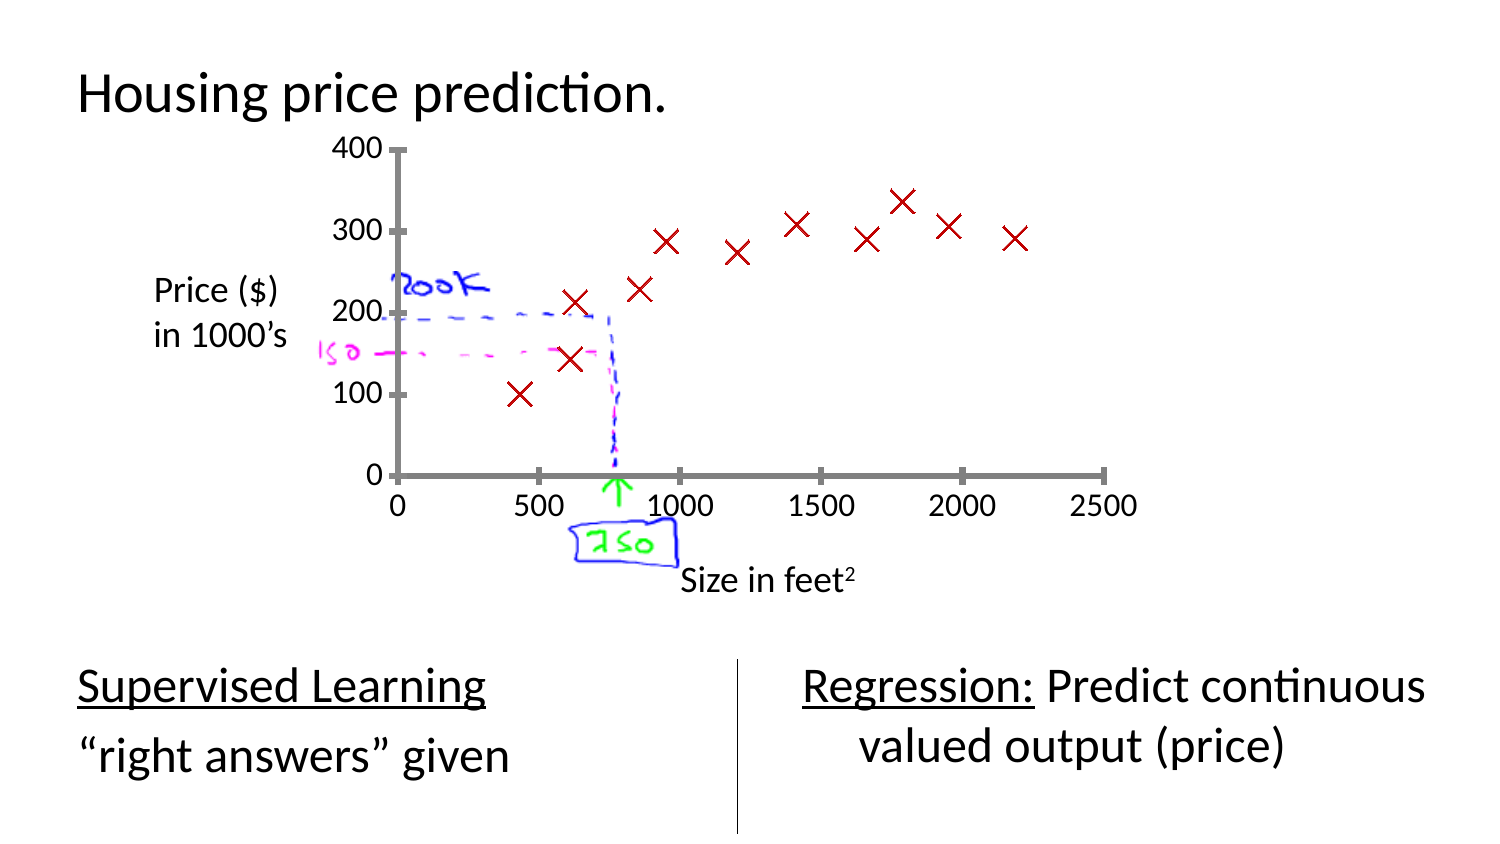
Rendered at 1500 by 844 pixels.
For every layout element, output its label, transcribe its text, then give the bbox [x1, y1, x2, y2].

text_box Regression: Predict continuous valued output (price) [787, 645, 1463, 796]
text_box Size in feet2 [665, 561, 879, 608]
text_box Housing price prediction. [62, 46, 1413, 197]
text_box Price ($) in 1000’s [138, 257, 269, 363]
text_box Supervised Learning “right answers” given [62, 645, 738, 796]
chart [274, 121, 1184, 553]
picture [557, 553, 701, 579]
